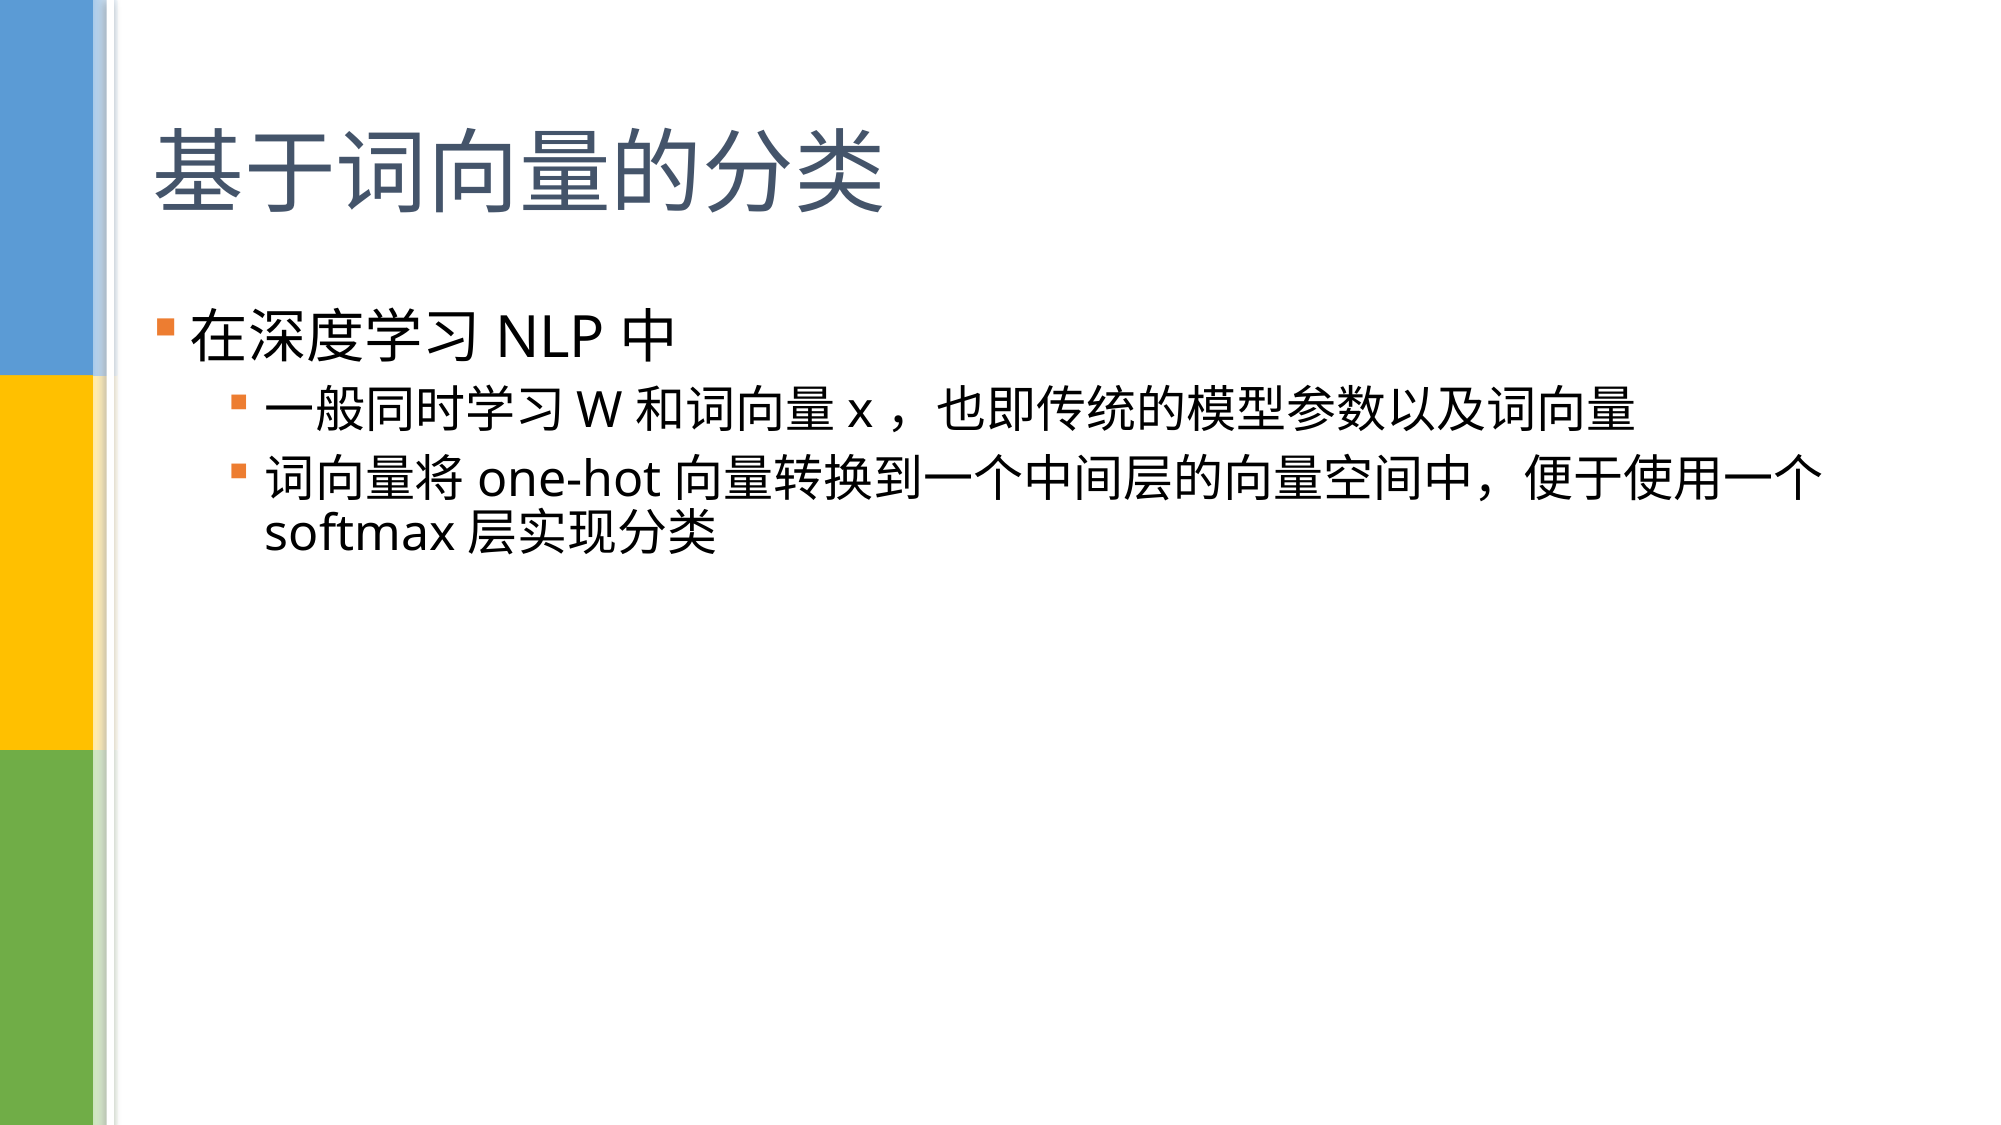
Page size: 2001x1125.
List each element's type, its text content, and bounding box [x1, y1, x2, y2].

title 基于词向量的分类 [137, 59, 1863, 278]
